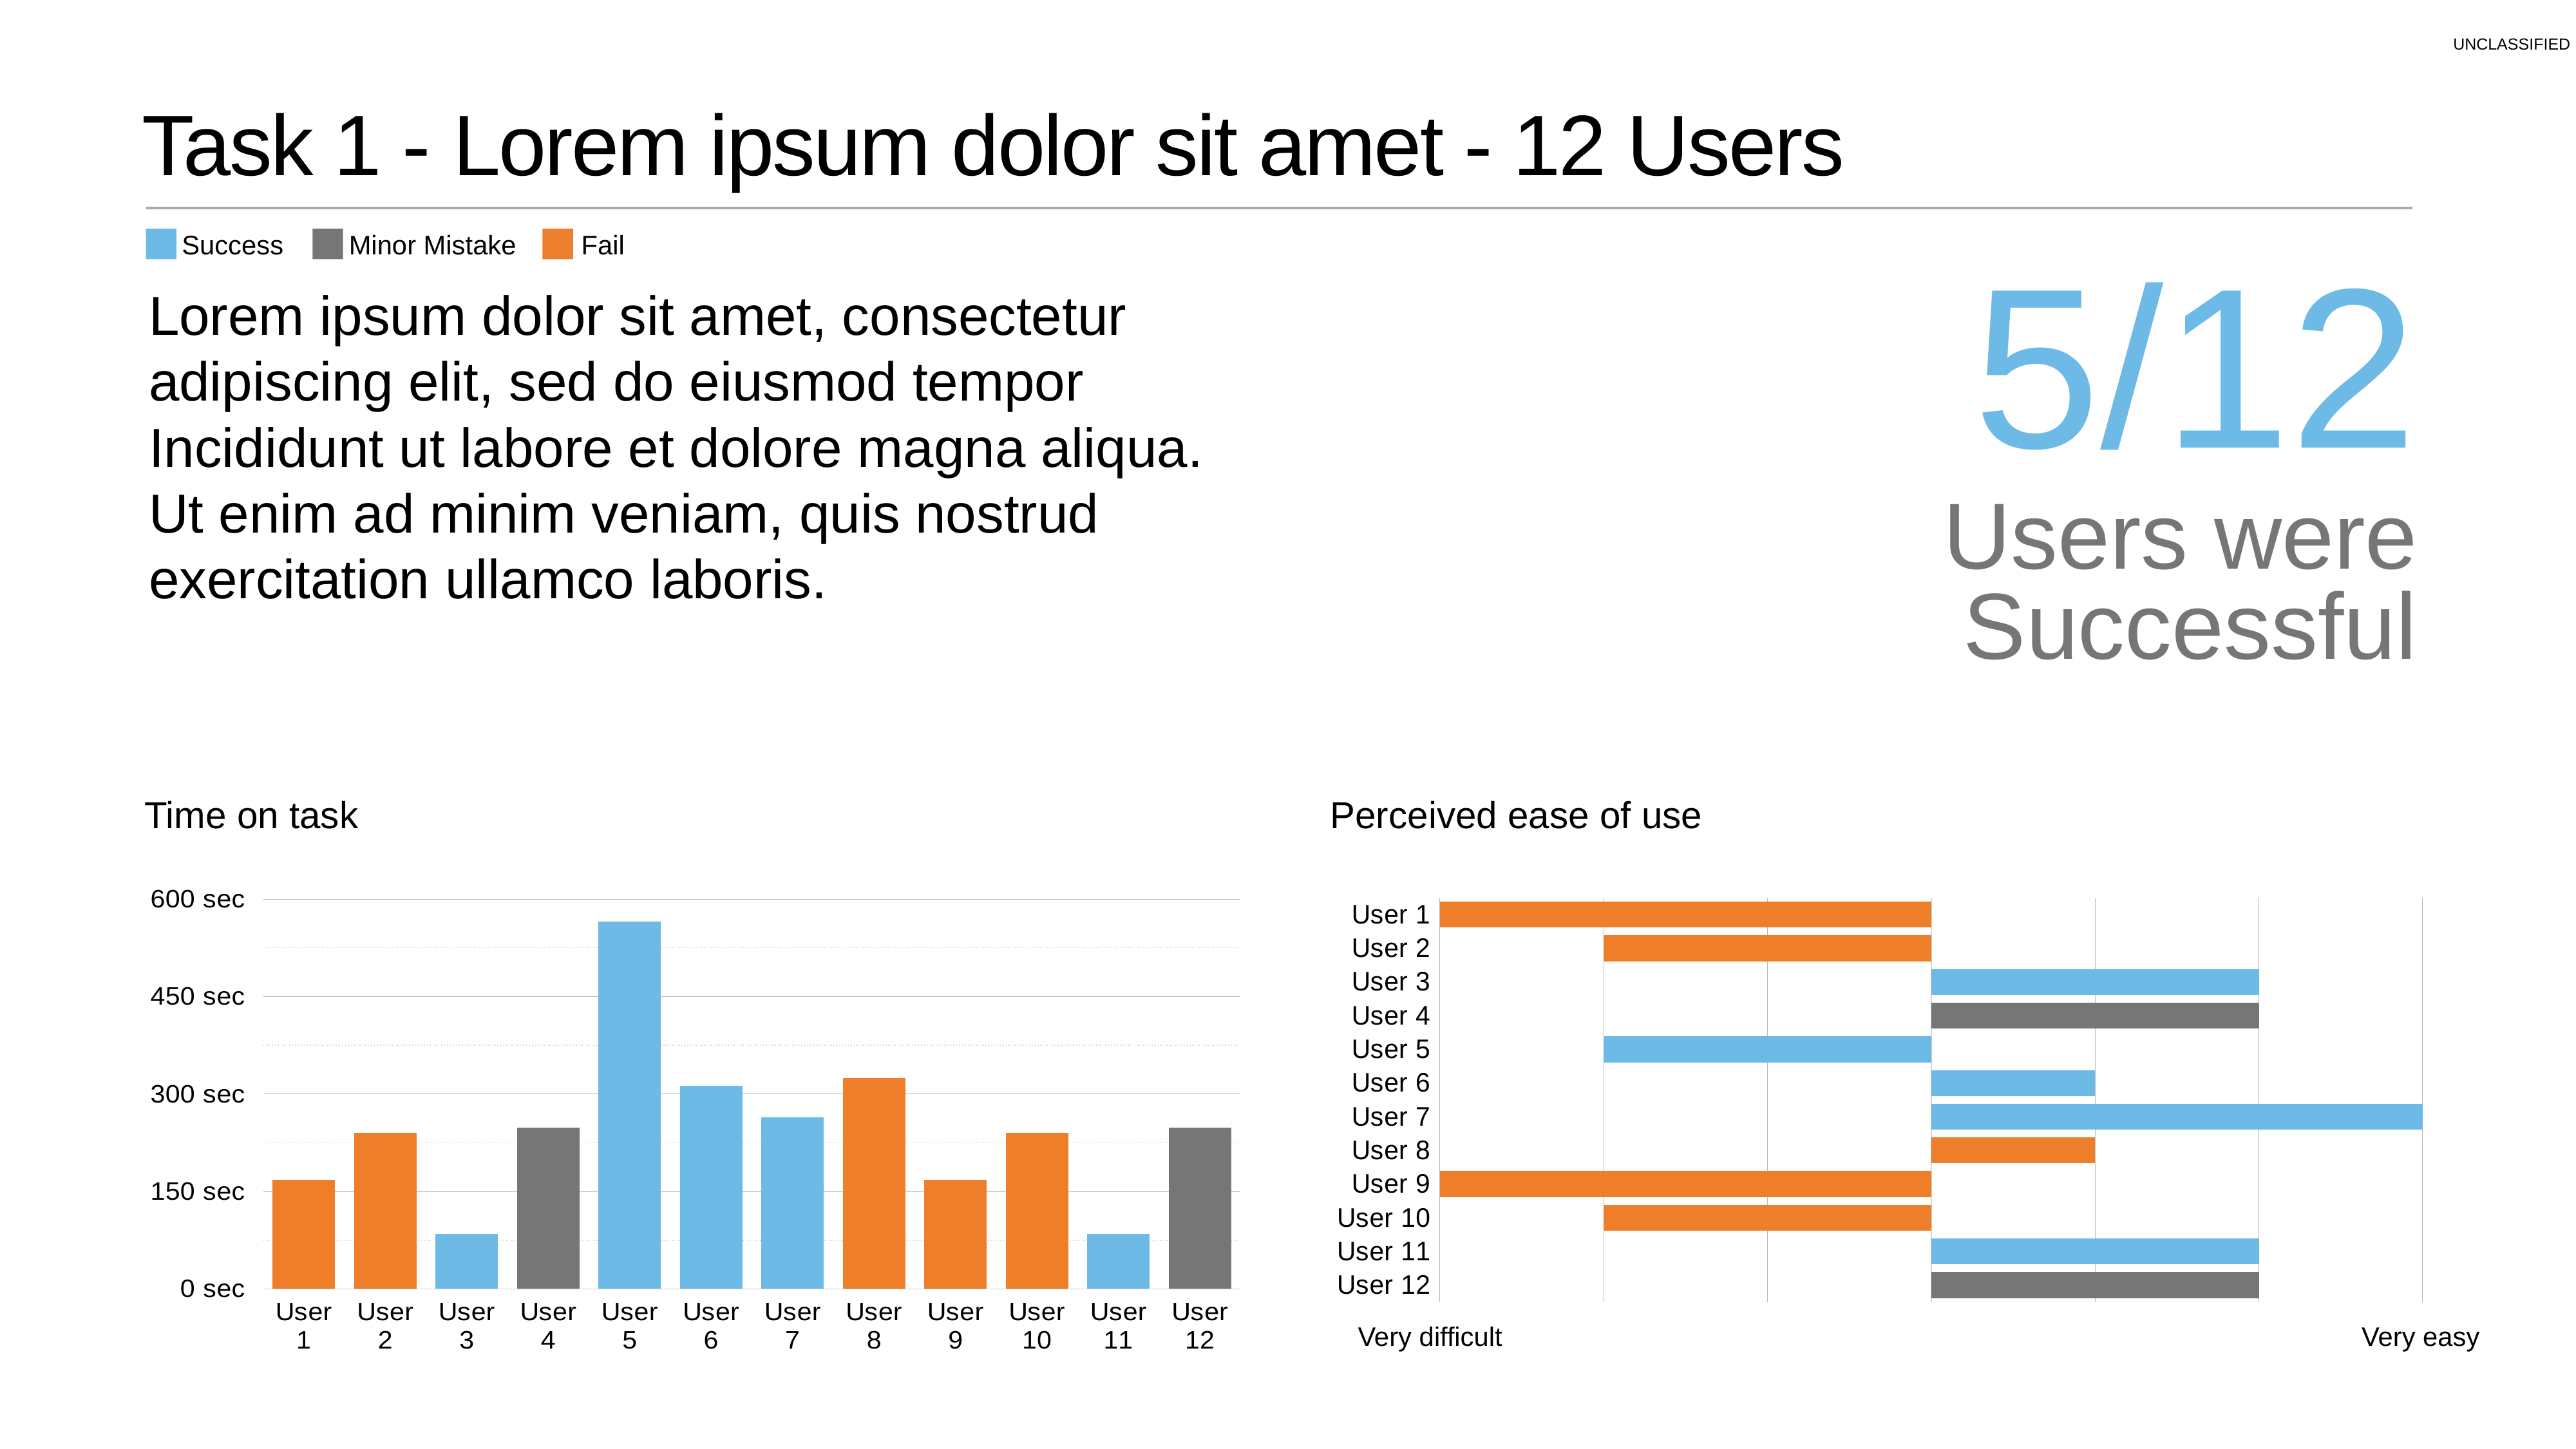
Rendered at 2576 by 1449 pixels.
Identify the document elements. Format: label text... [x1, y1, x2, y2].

list Time on task [139, 786, 1251, 845]
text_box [146, 228, 674, 260]
text_box Very easy [2356, 1318, 2486, 1358]
chart [150, 876, 1247, 1355]
text_box Lorem ipsum dolor sit amet, consectetur adipiscing elit, sed do eiusmod tempor Incididunt ut labore et dolore magna aliqua. Ut enim ad minim veniam, quis nostrud exercitation ullamco laboris. [143, 274, 1240, 775]
title Task 1 - Lorem ipsum dolor sit amet - 12 Users [136, 104, 2417, 238]
text_box Very difficult [1352, 1341, 1508, 1358]
text_box 5/12 Users were Successful [1840, 245, 2423, 711]
chart [1329, 875, 2430, 1341]
list Perceived ease of use [1325, 786, 2414, 845]
